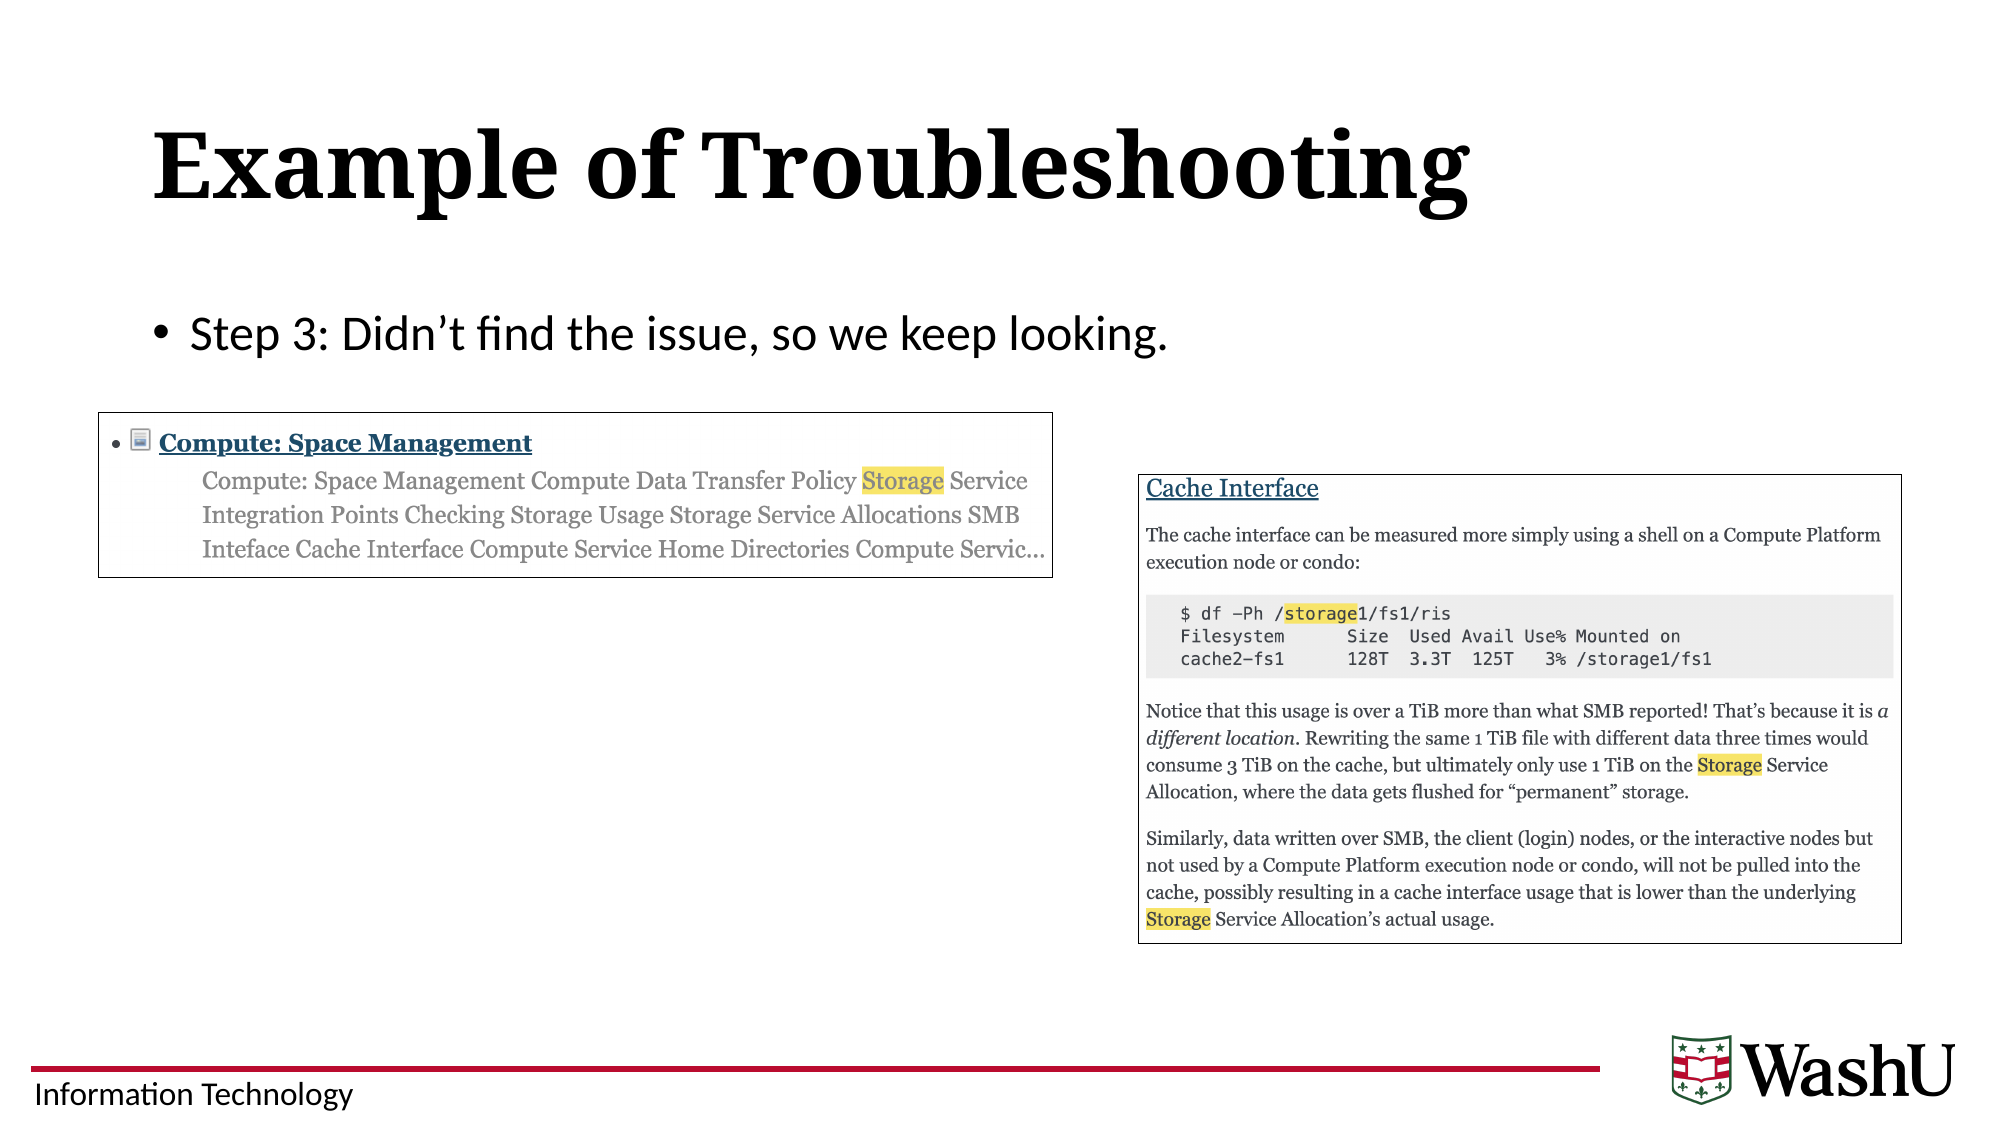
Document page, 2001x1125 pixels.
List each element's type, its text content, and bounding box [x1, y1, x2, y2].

picture [98, 412, 1053, 578]
title Example of Troubleshooting [137, 59, 1863, 278]
list Step 3: Didn’t find the issue, so we keep looking. [137, 299, 1863, 1014]
picture [1138, 474, 1902, 944]
